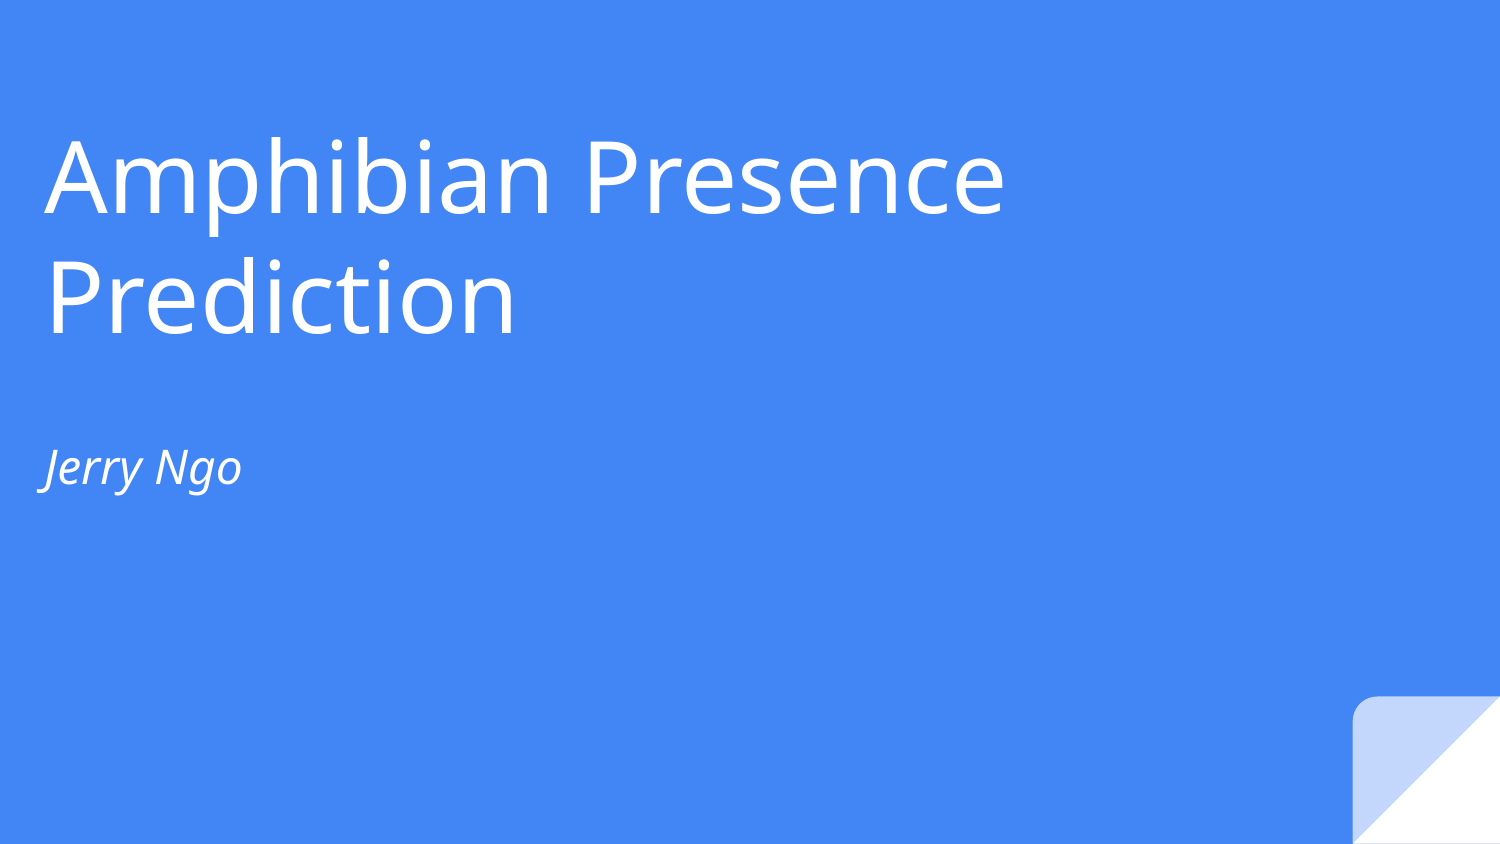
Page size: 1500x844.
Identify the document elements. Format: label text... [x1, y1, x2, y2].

subtitle Jerry Ngo [29, 421, 1379, 493]
title Amphibian Presence Prediction [29, 214, 1500, 369]
